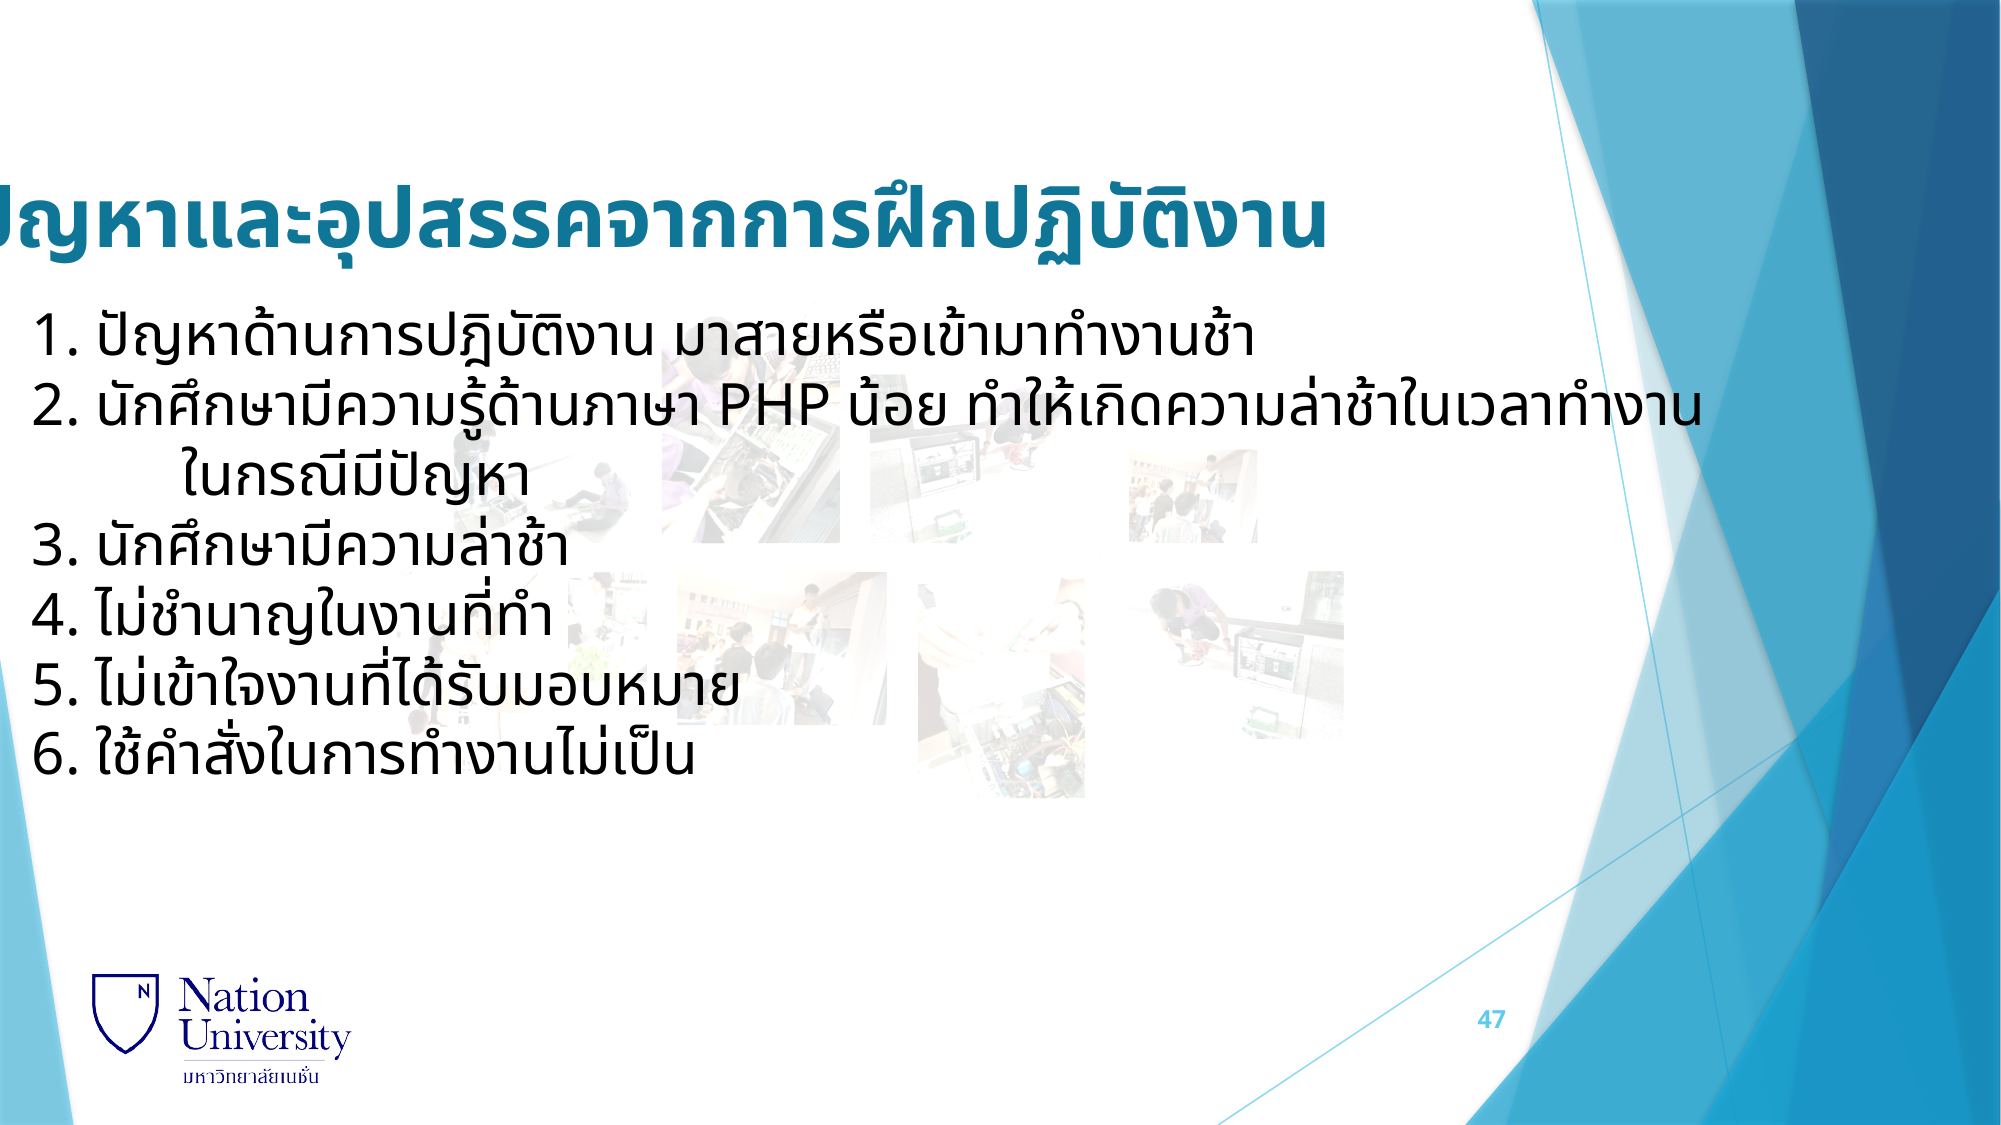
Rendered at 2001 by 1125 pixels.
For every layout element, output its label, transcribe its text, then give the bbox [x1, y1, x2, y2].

text_box ปัญหาและอุปสรรคจากการฝึกปฏิบัติงาน [0, 156, 1347, 272]
picture [352, 255, 1385, 833]
text_box 1. ปัญหาด้านการปฎิบัติงาน มาสายหรือเข้ามาทำงานช้า 2. นักศึกษามีความรู้ด้านภาษา PHP น้อย ทำให้เกิดความล่าช้าในเวลาทำงาน ในกรณีมีปัญหา 3. นักศึกษามีความล่าช้า 4. ไม่ชำนาญในงานที่ทำ 5. ไม่เข้าใจงานที่ได้รับมอบหมาย 6. ใช้คำสั่งในการทำงานไม่เป็น [1389, 289, 1721, 795]
slide_number 47 [1409, 991, 1522, 1051]
text_box 1. ปัญหาด้านการปฎิบัติงาน มาสายหรือเข้ามาทำงานช้า 2. นักศึกษามีความรู้ด้านภาษา PHP น้อย ทำให้เกิดความล่าช้าในเวลาทำงาน ในกรณีมีปัญหา 3. นักศึกษามีความล่าช้า 4. ไม่ชำนาญในงานที่ทำ 5. ไม่เข้าใจงานที่ได้รับมอบหมาย 6. ใช้คำสั่งในการทำงานไม่เป็น [17, 289, 347, 795]
picture [90, 971, 354, 1086]
